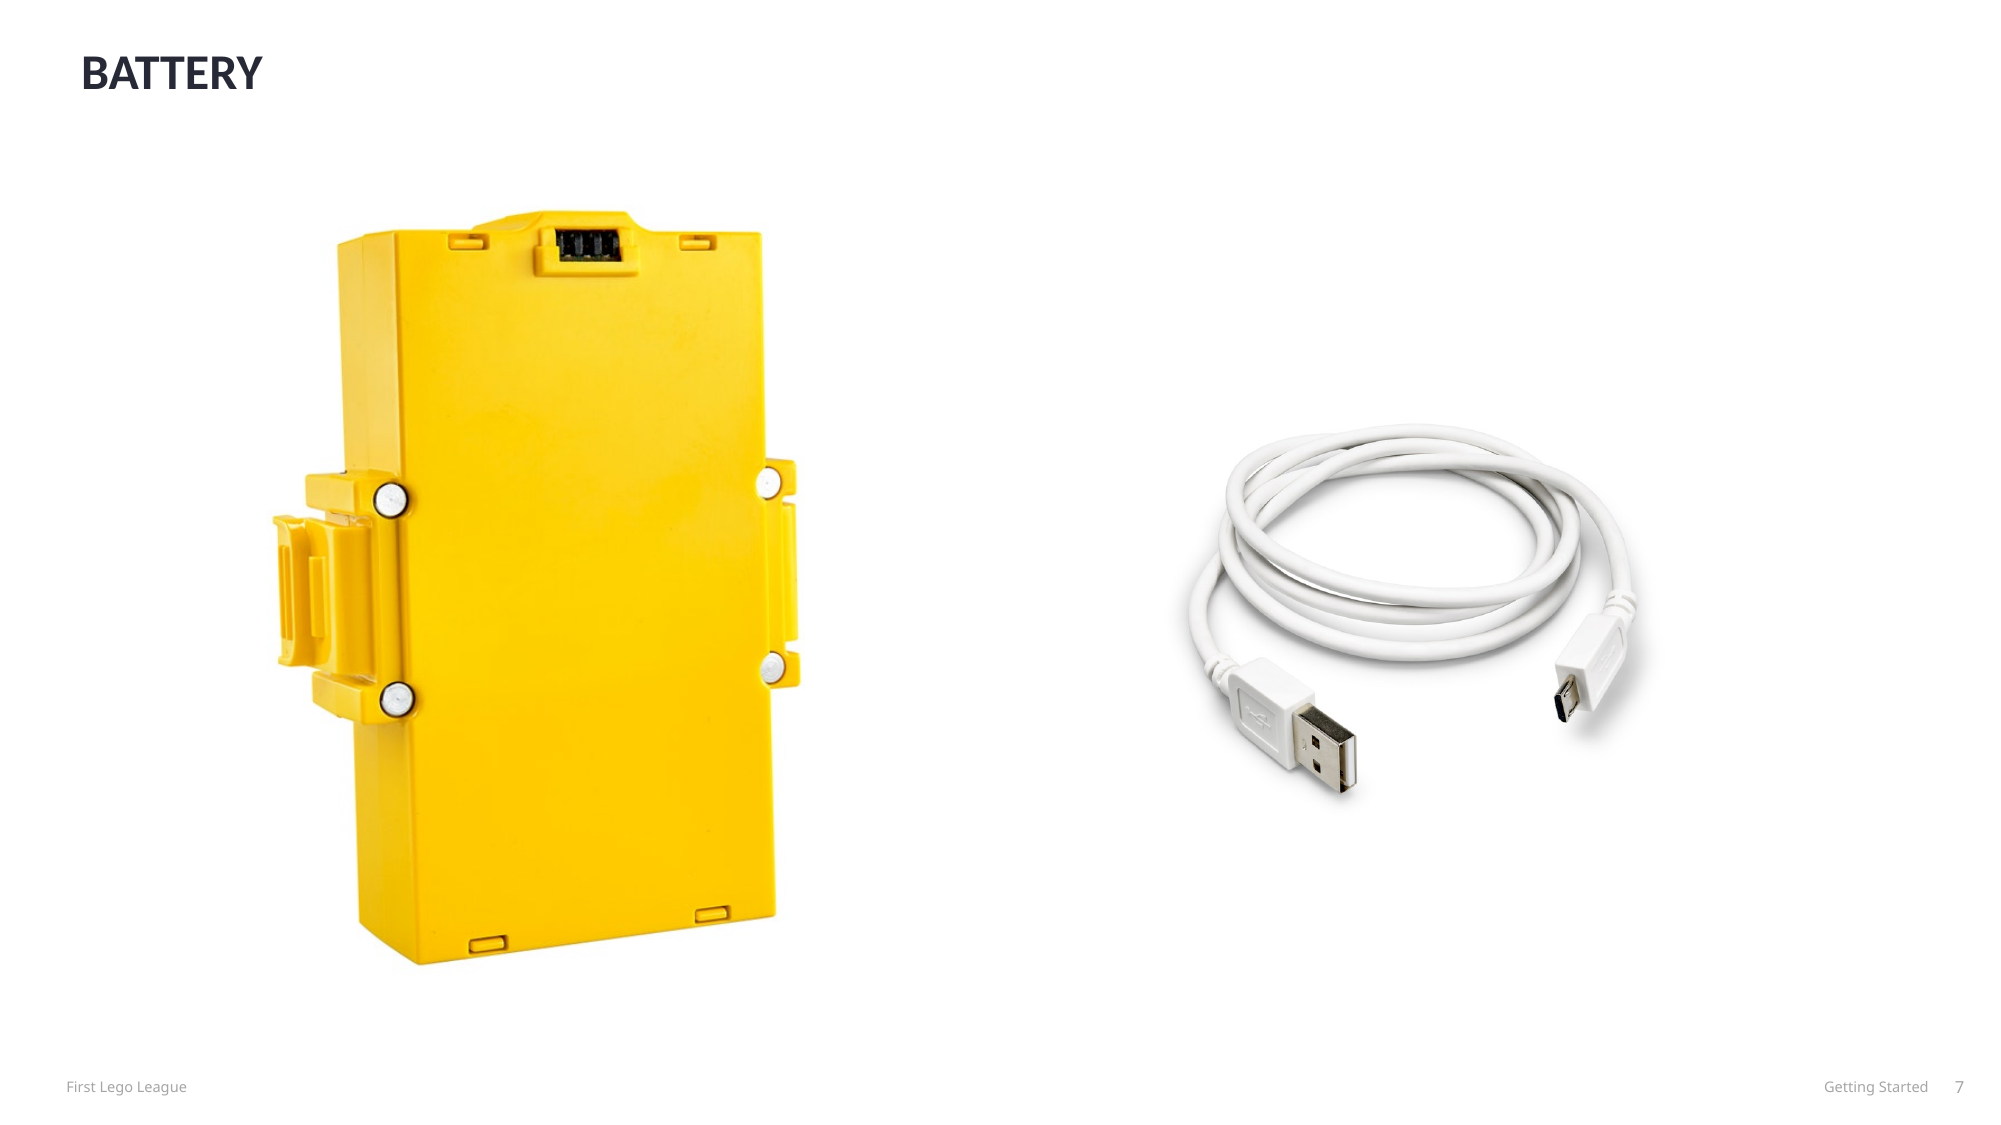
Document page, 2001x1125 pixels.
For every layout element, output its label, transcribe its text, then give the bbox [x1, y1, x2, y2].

title Battery [66, 38, 1863, 114]
picture [1112, 380, 1688, 816]
picture [249, 187, 825, 989]
